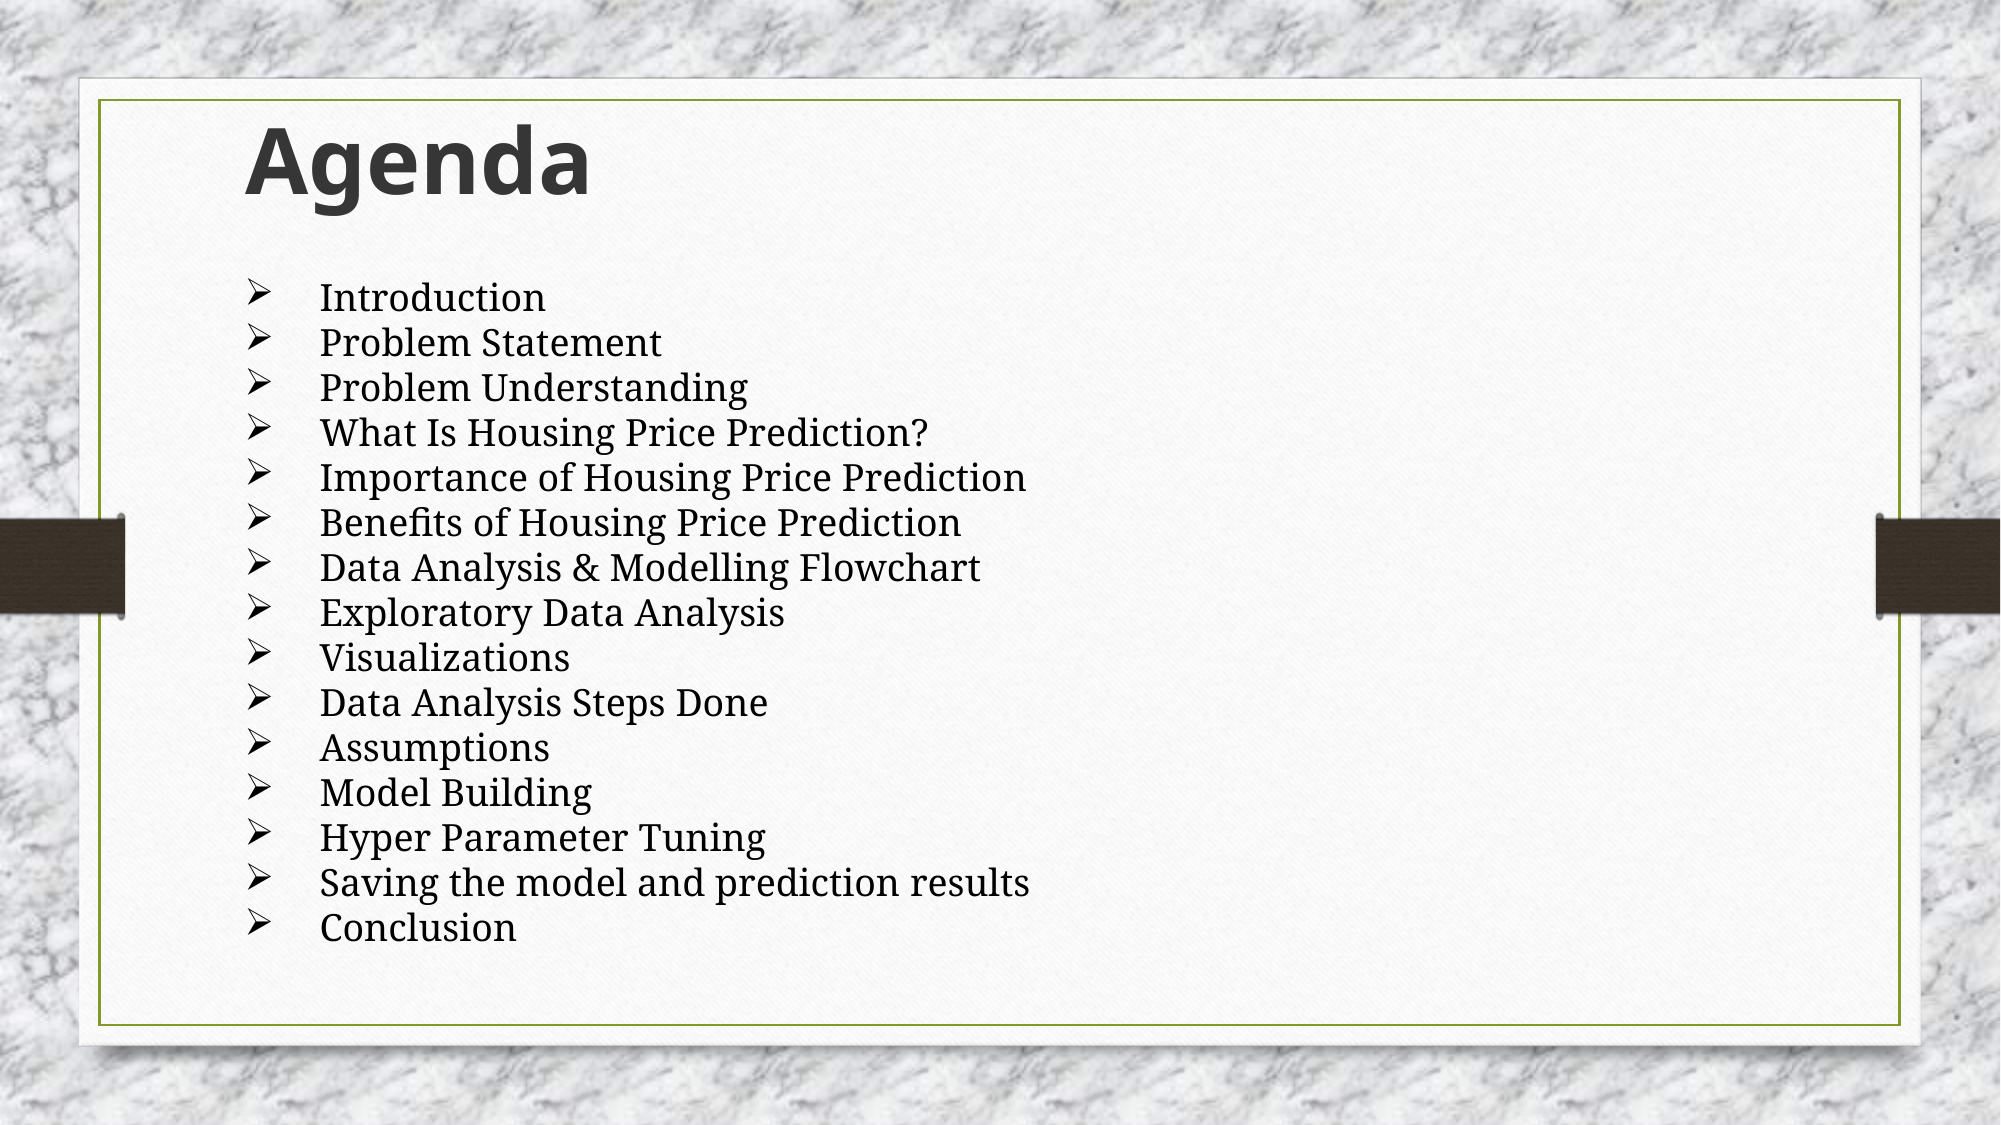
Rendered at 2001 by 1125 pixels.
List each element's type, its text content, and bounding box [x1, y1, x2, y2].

text_box Agenda [111, 95, 1926, 265]
picture [0, 0, 2001, 1125]
text_box Introduction Problem Statement Problem Understanding What Is Housing Price Prediction? Importance of Housing Price Prediction Benefits of Housing Price Prediction Data Analysis & Modelling Flowchart Exploratory Data Analysis Visualizations Data Analysis Steps Done Assumptions Model Building Hyper Parameter Tuning Saving the model and prediction results Conclusion [229, 266, 1889, 957]
